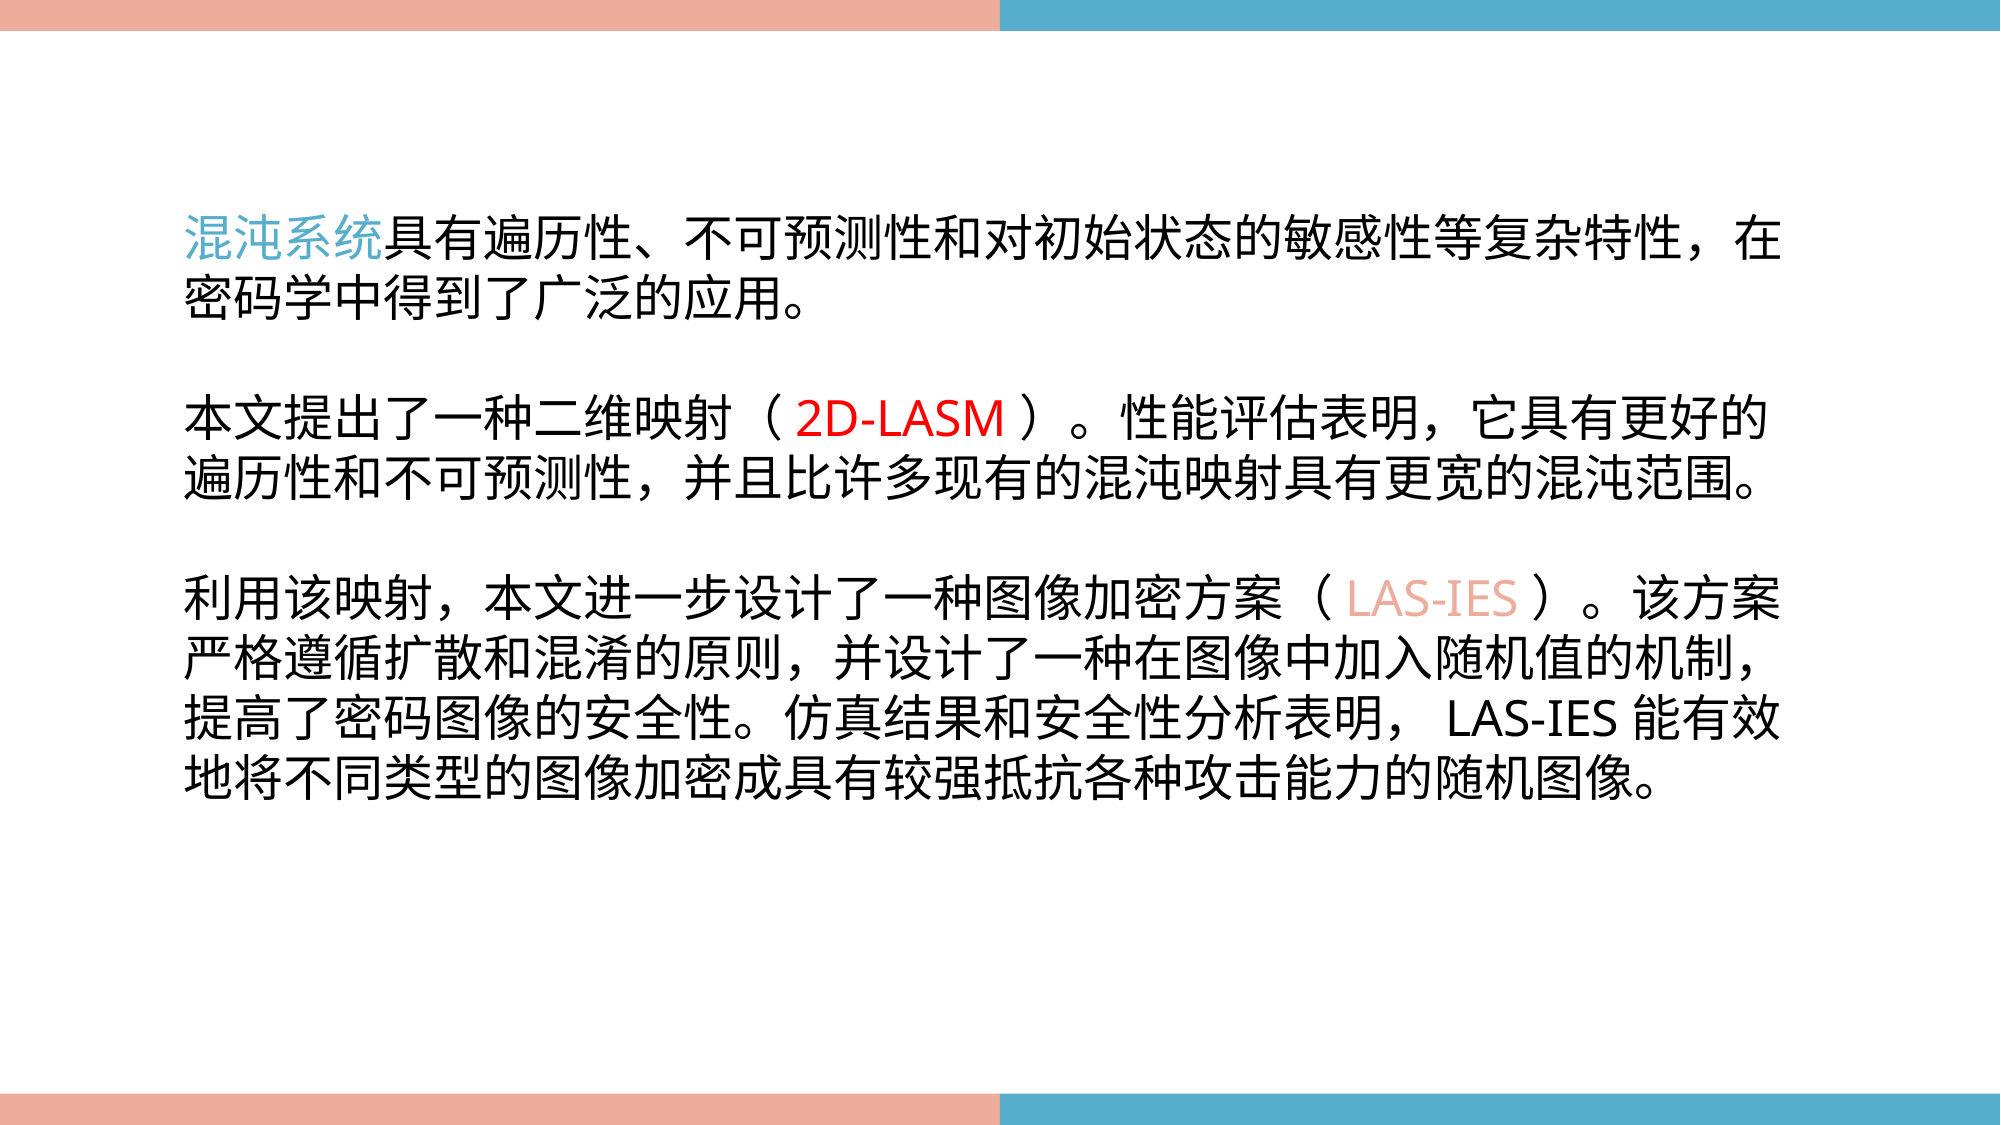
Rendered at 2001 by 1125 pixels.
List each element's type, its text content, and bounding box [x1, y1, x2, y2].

text_box 混沌系统具有遍历性、不可预测性和对初始状态的敏感性等复杂特性，在密码学中得到了广泛的应用。 本文提出了一种二维映射（2D-LASM）。性能评估表明，它具有更好的遍历性和不可预测性，并且比许多现有的混沌映射具有更宽的混沌范围。 利用该映射，本文进一步设计了一种图像加密方案（LAS-IES）。该方案严格遵循扩散和混淆的原则，并设计了一种在图像中加入随机值的机制，提高了密码图像的安全性。仿真结果和安全性分析表明，LAS-IES能有效地将不同类型的图像加密成具有较强抵抗各种攻击能力的随机图像。 [168, 198, 1832, 859]
